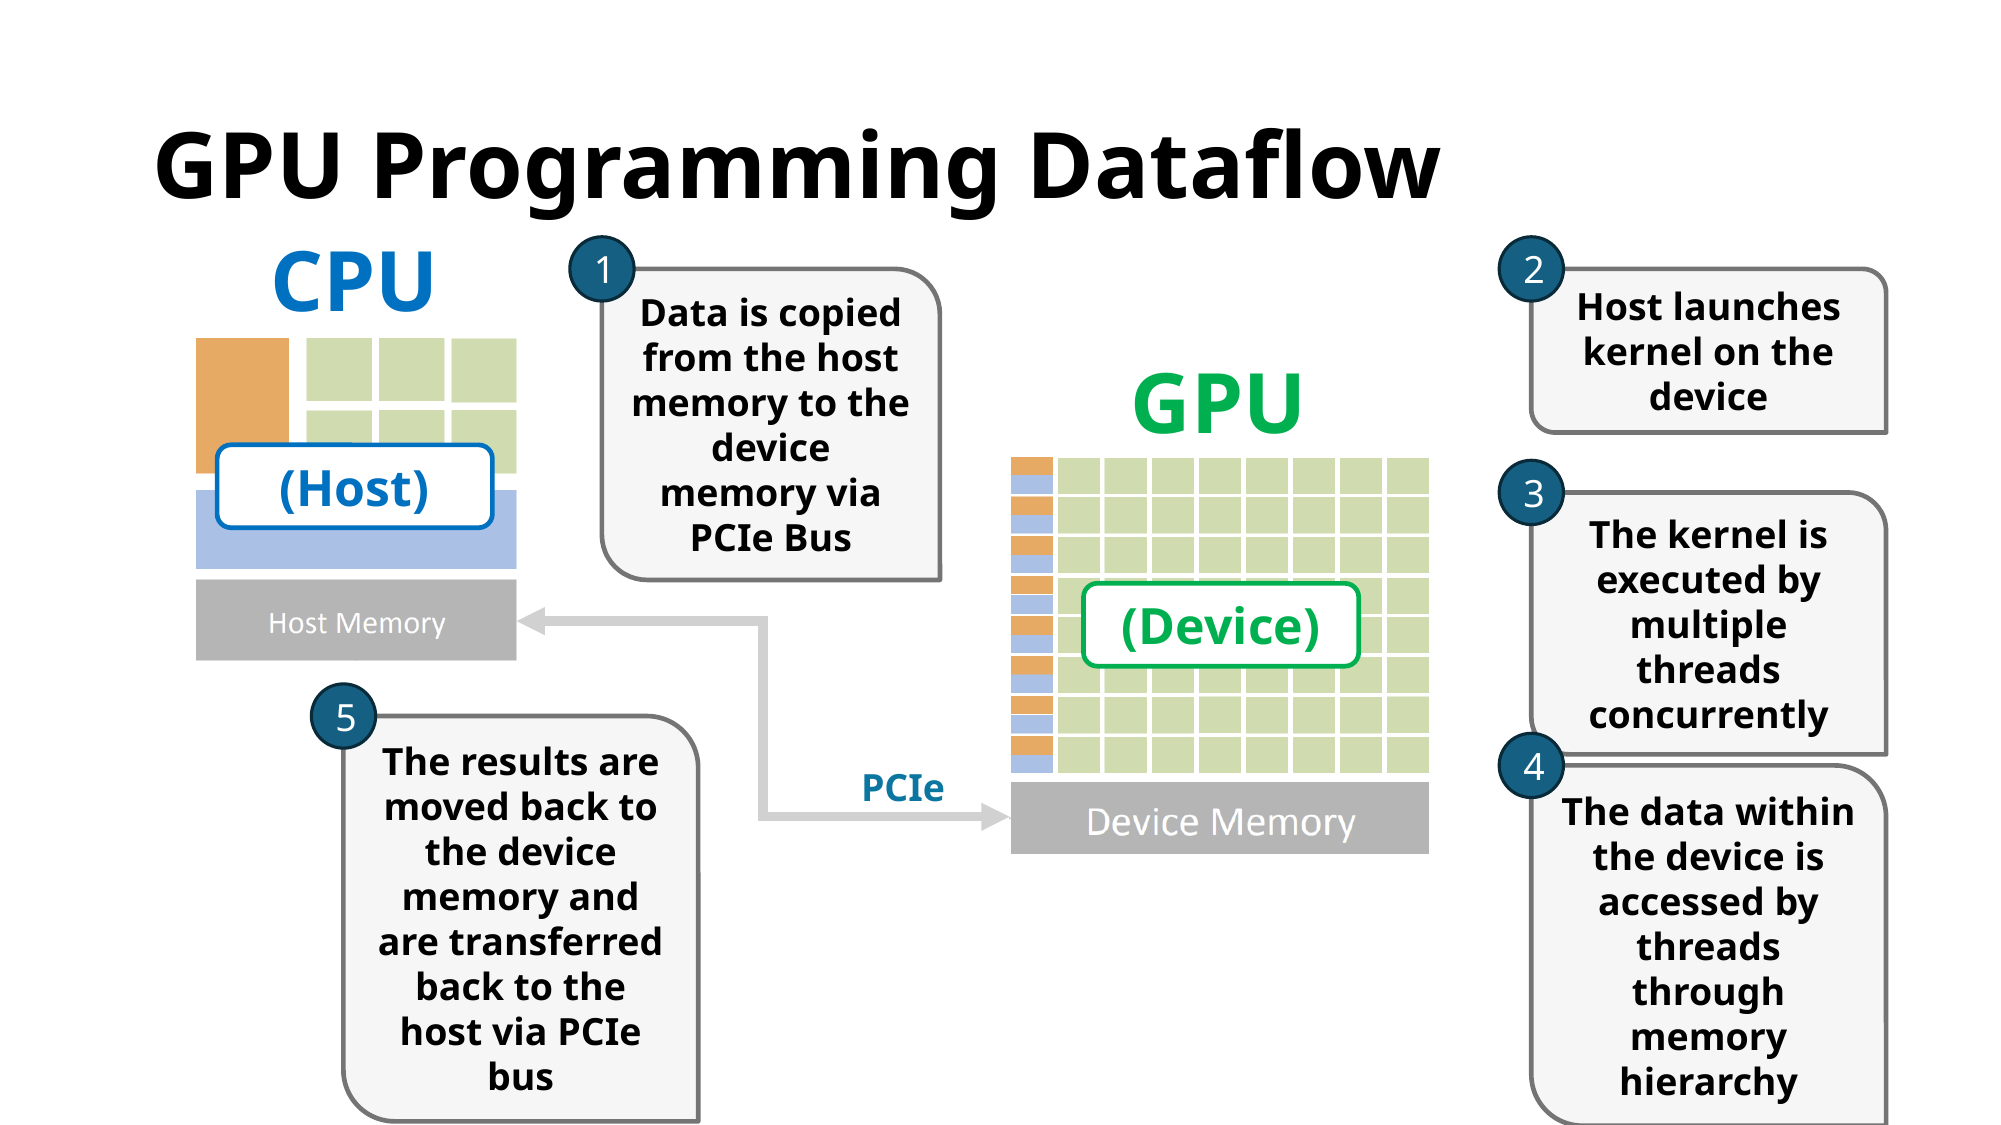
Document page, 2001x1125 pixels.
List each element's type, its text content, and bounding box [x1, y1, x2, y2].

picture [1008, 452, 1434, 860]
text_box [516, 620, 1010, 818]
text_box CPU [217, 220, 493, 331]
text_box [569, 236, 941, 533]
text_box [310, 683, 699, 1079]
picture [192, 331, 518, 661]
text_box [1498, 459, 1887, 707]
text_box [1498, 732, 1887, 1079]
text_box GPU [1108, 342, 1329, 452]
title GPU Programming Dataflow [137, 59, 1863, 278]
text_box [1498, 236, 1887, 434]
